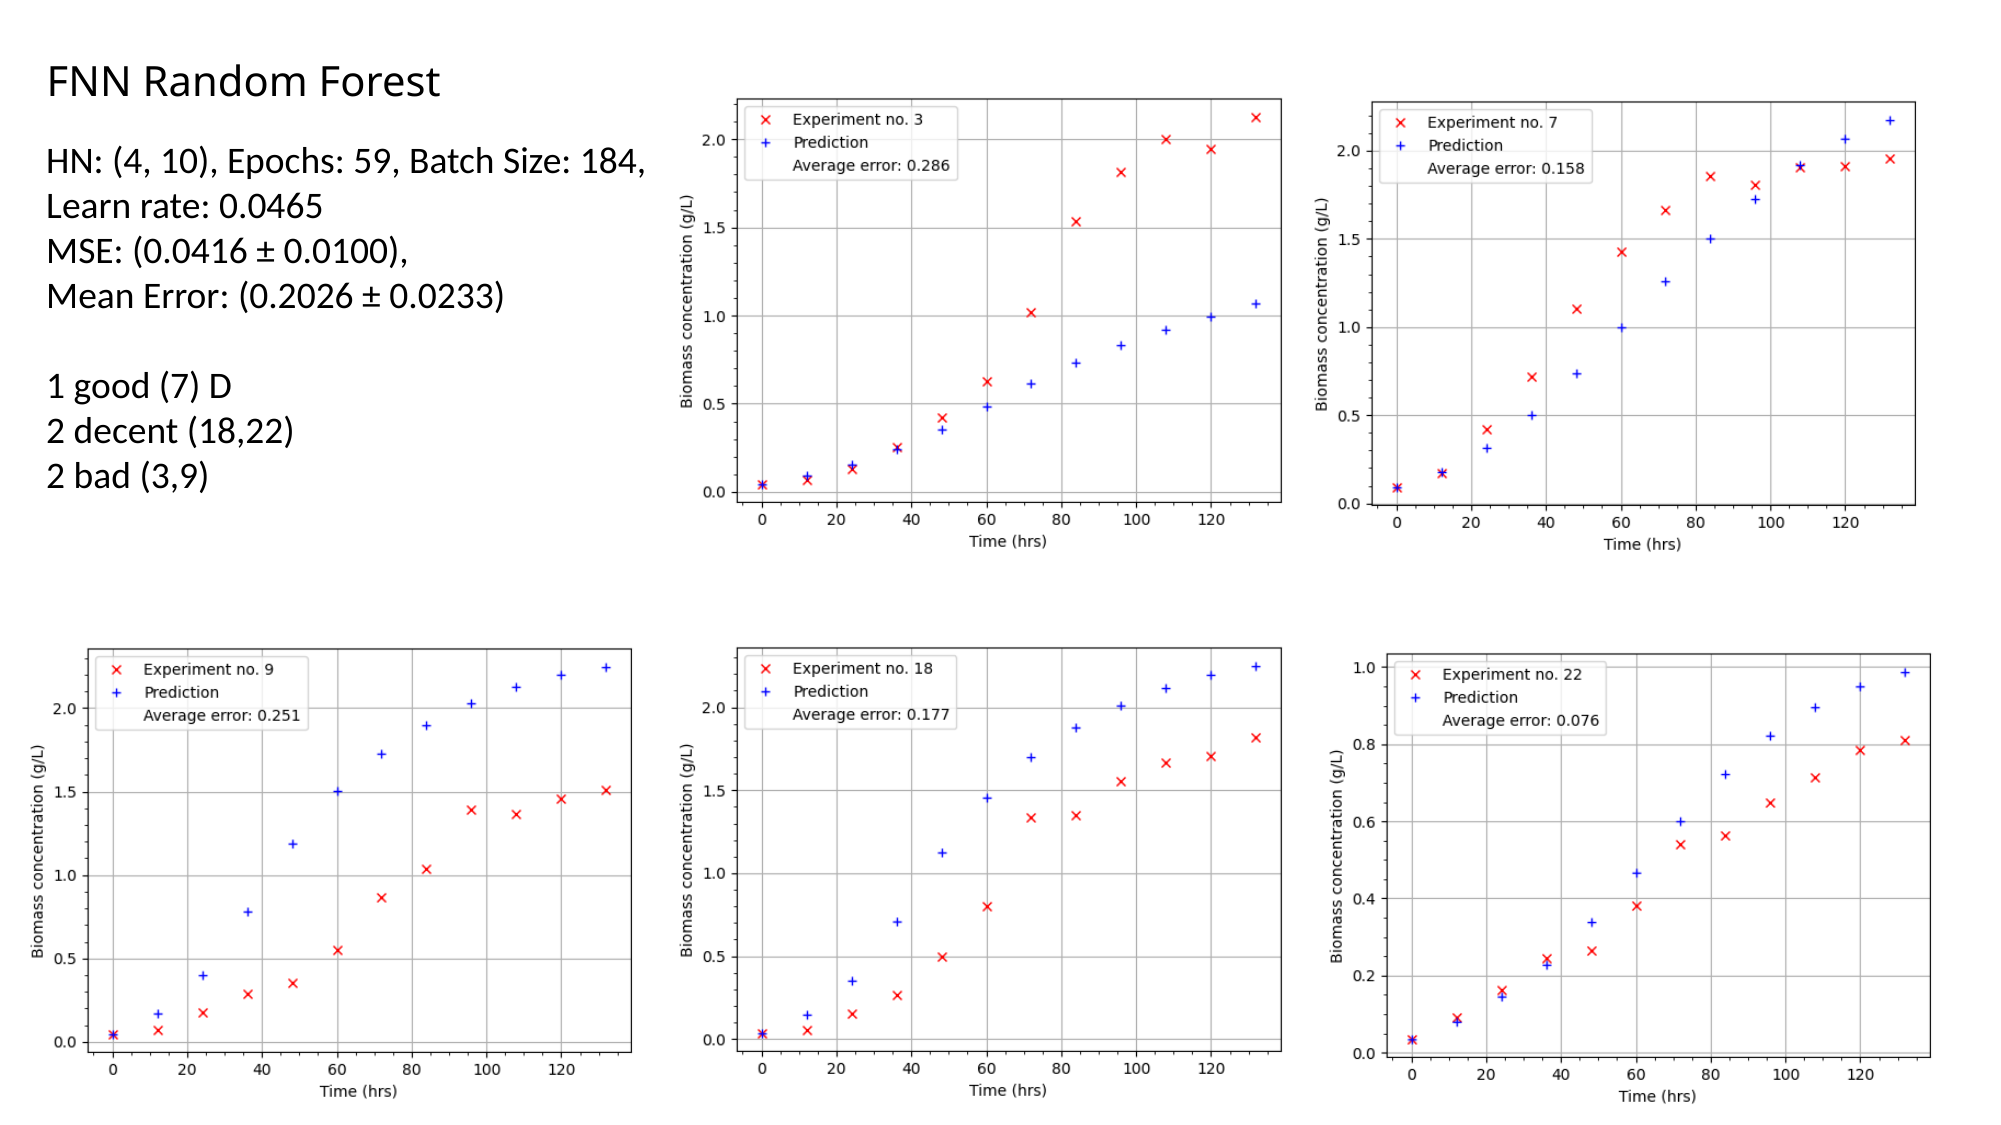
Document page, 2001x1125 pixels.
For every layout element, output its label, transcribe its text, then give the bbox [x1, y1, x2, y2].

picture [0, 585, 2000, 1115]
text_box HN: (4, 10), Epochs: 59, Batch Size: 184, Learn rate: 0.0465 MSE: (0.0416 ± 0.0100), Mean Error: (0.2026 ± 0.0233) 1 good (7) D 2 decent (18,22) 2 bad (3,9) [31, 128, 649, 549]
title FNN Random Forest [31, 0, 1757, 128]
picture [649, 36, 1985, 563]
